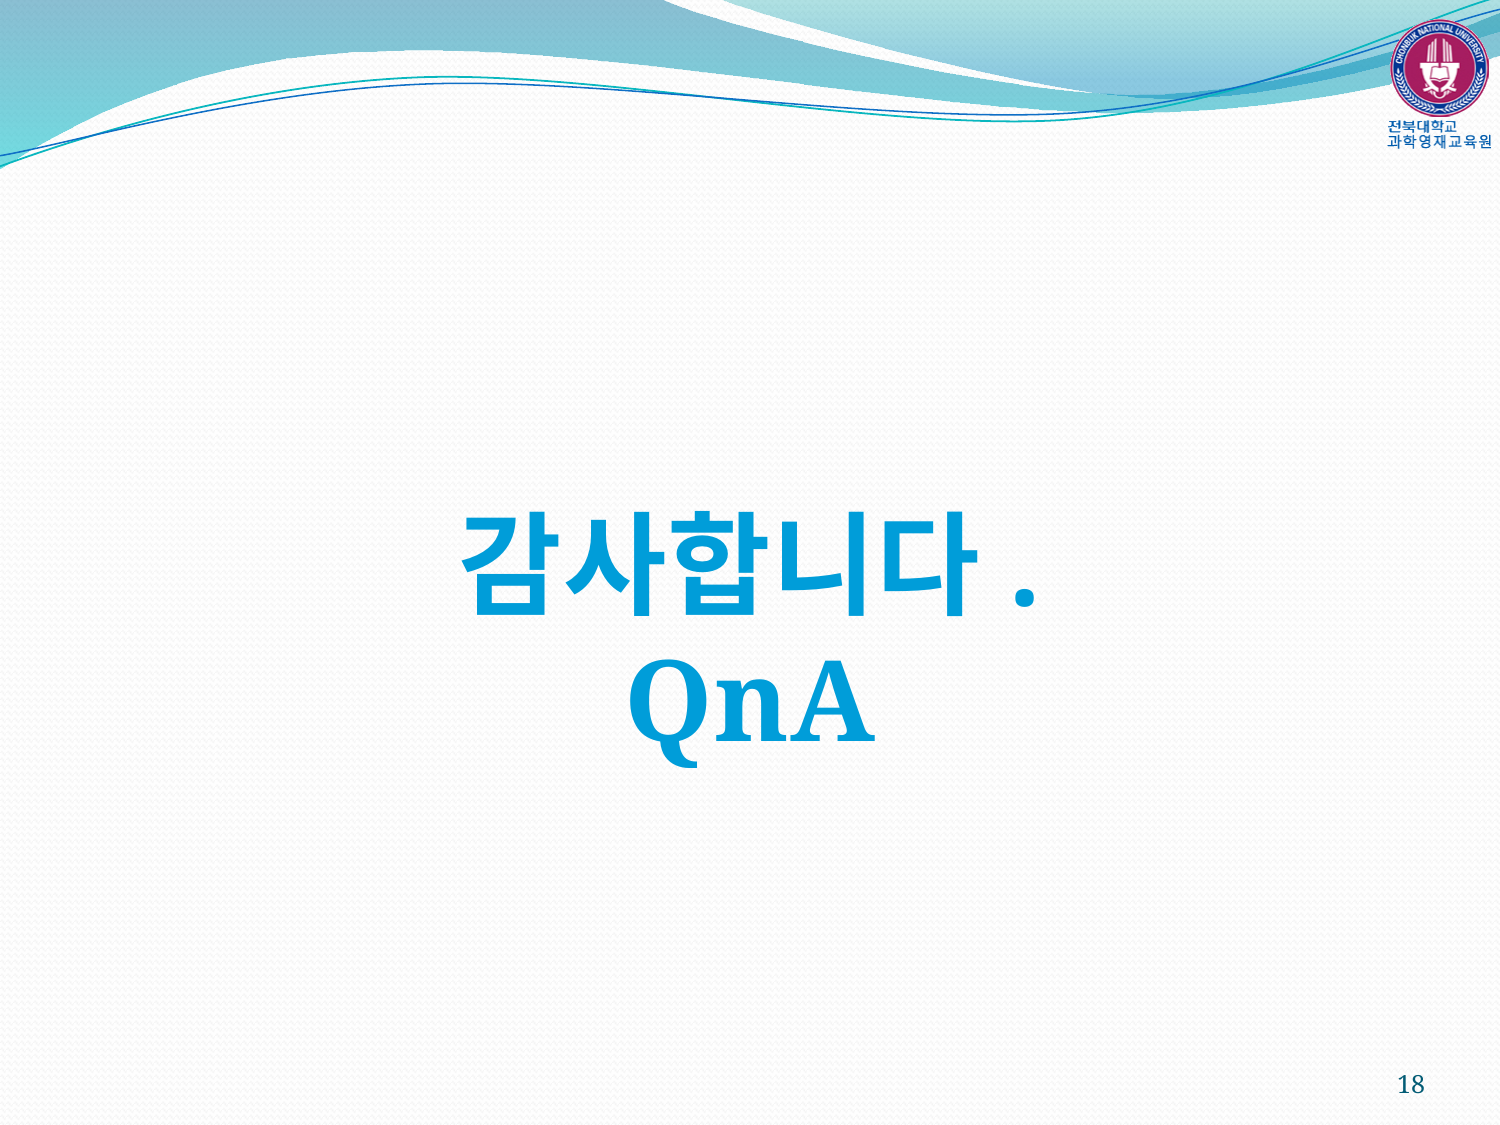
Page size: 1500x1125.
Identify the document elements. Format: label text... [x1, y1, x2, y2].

slide_number 18 [1299, 1042, 1425, 1103]
picture [1387, 19, 1491, 149]
text_box 감사합니다. QnA [443, 486, 1057, 772]
